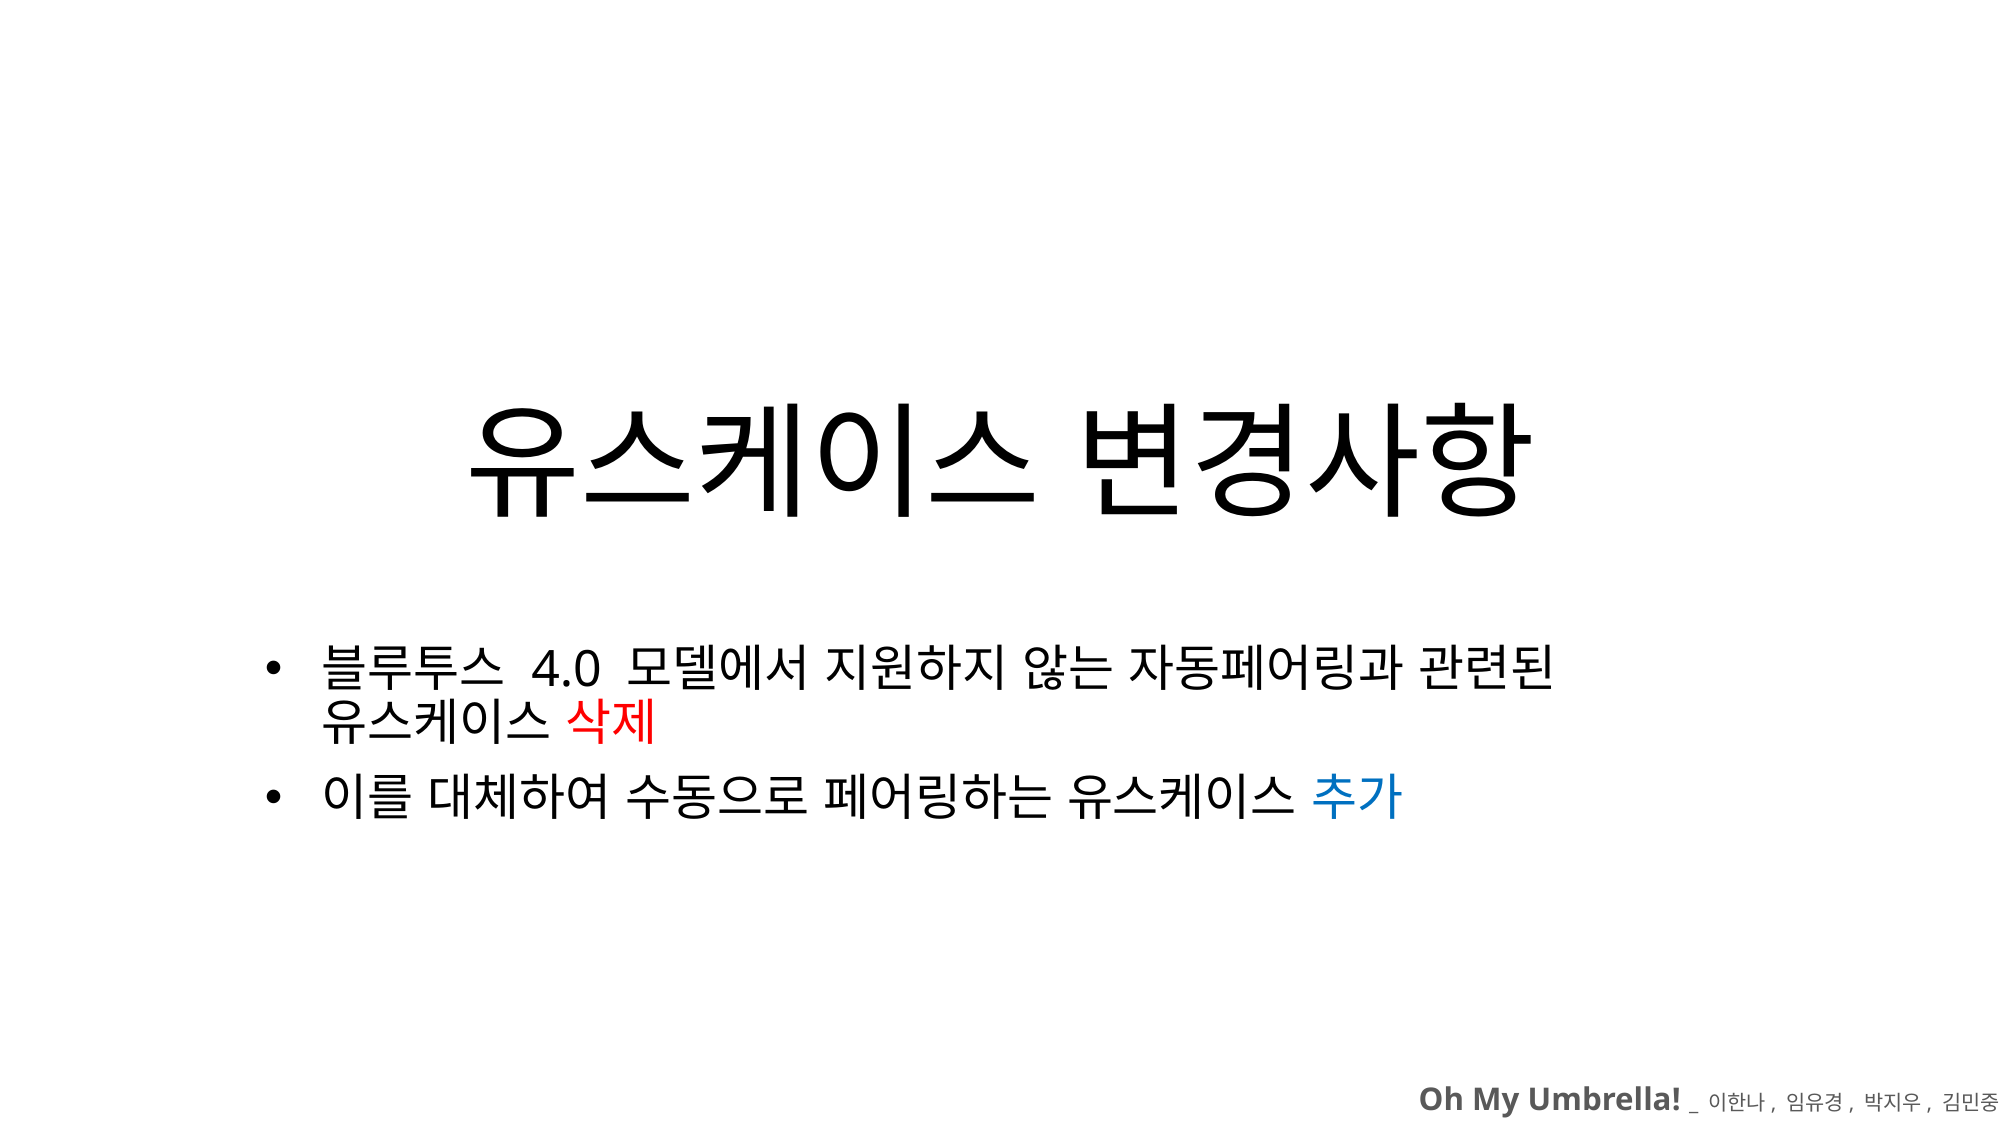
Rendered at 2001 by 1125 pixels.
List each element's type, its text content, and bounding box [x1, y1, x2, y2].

text_box Oh My Umbrella! _ 이한나, 임유경, 박지우, 김민중 [1403, 1071, 2000, 1125]
subtitle 블루투스 4.0 모델에서 지원하지 않는 자동페어링과 관련된 유스케이스 삭제 이를 대체하여 수동으로 페어링하는 유스케이스 추가 [249, 635, 1750, 908]
title 유스케이스 변경사항 [249, 371, 1750, 542]
